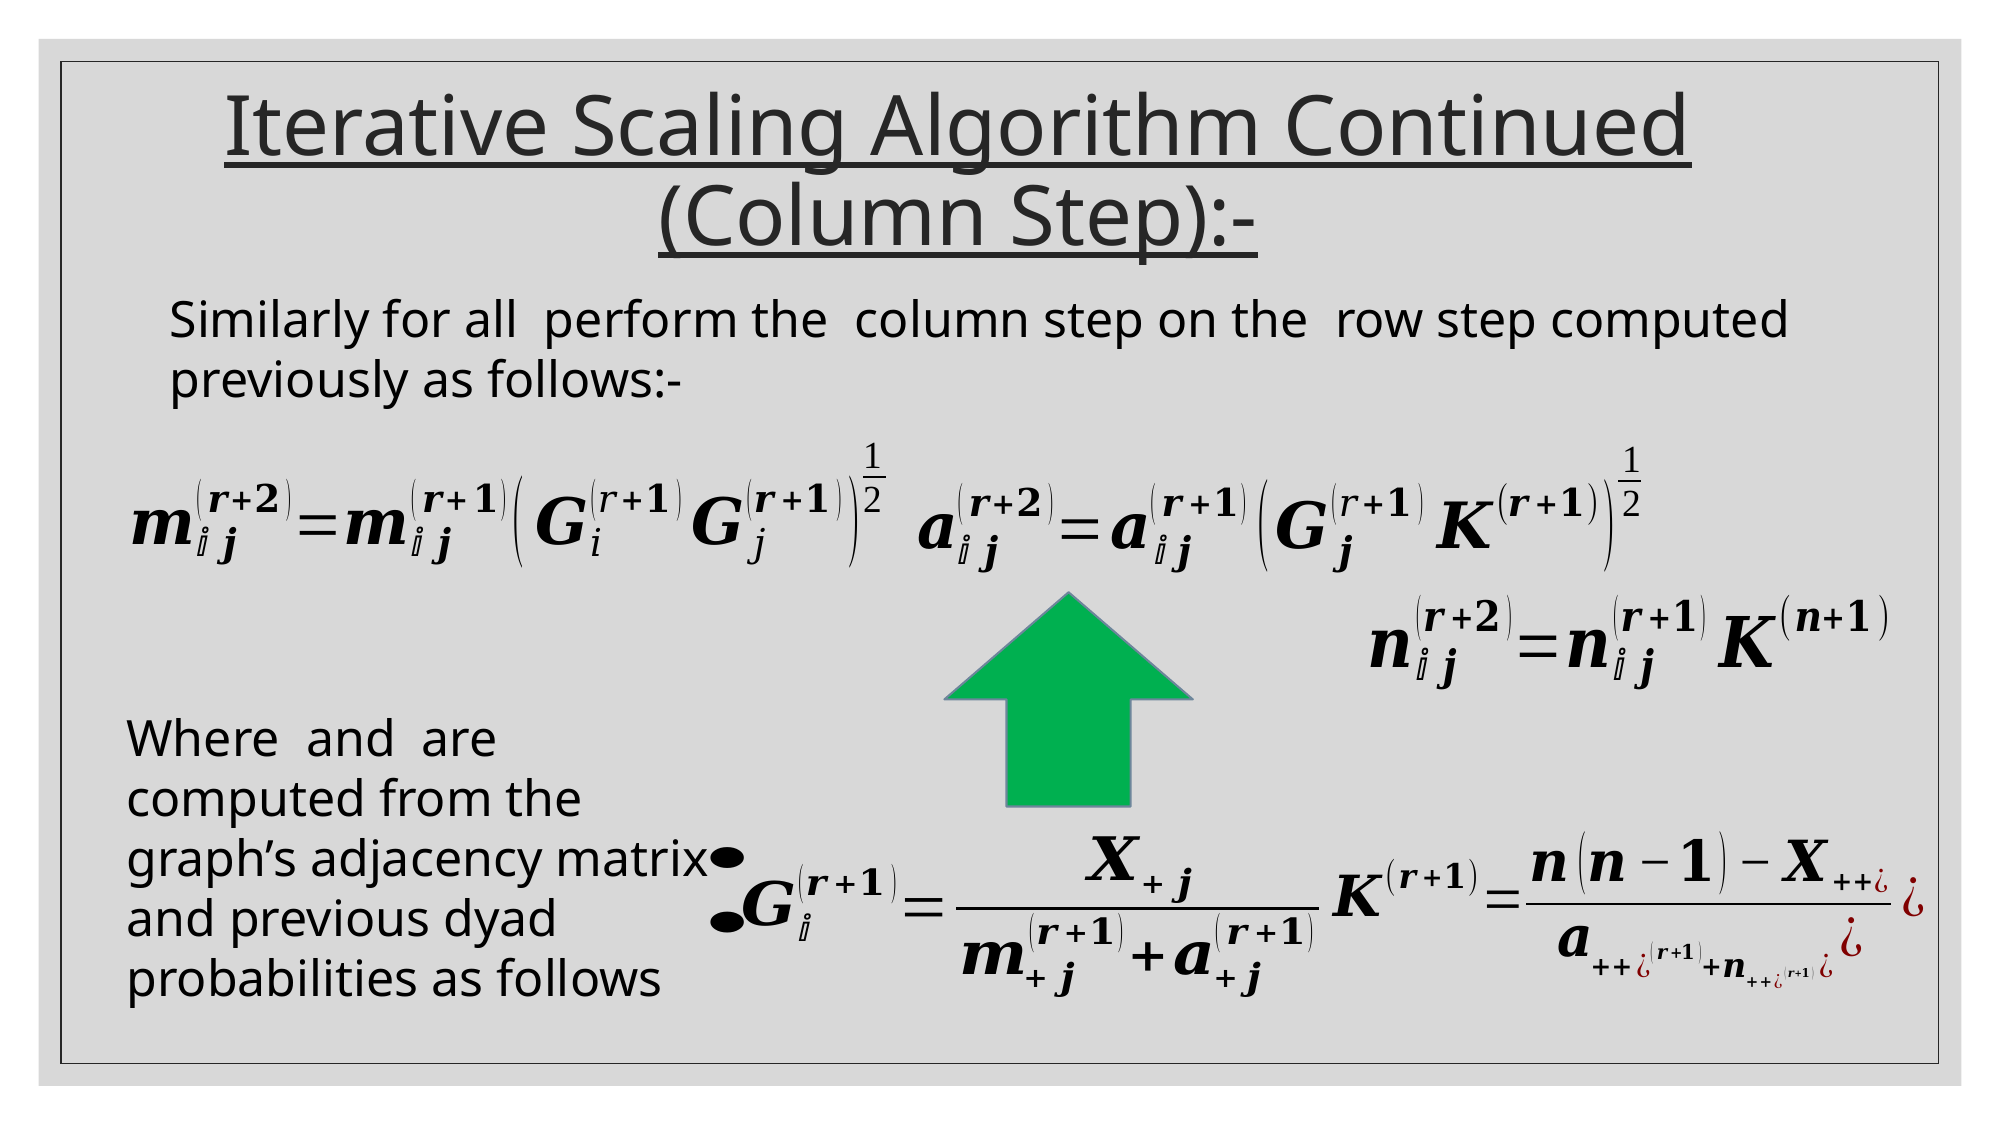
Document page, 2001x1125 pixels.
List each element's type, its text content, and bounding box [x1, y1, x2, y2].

text_box [943, 591, 1194, 808]
title Iterative Scaling Algorithm Continued (Column Step):- [133, 100, 1784, 247]
